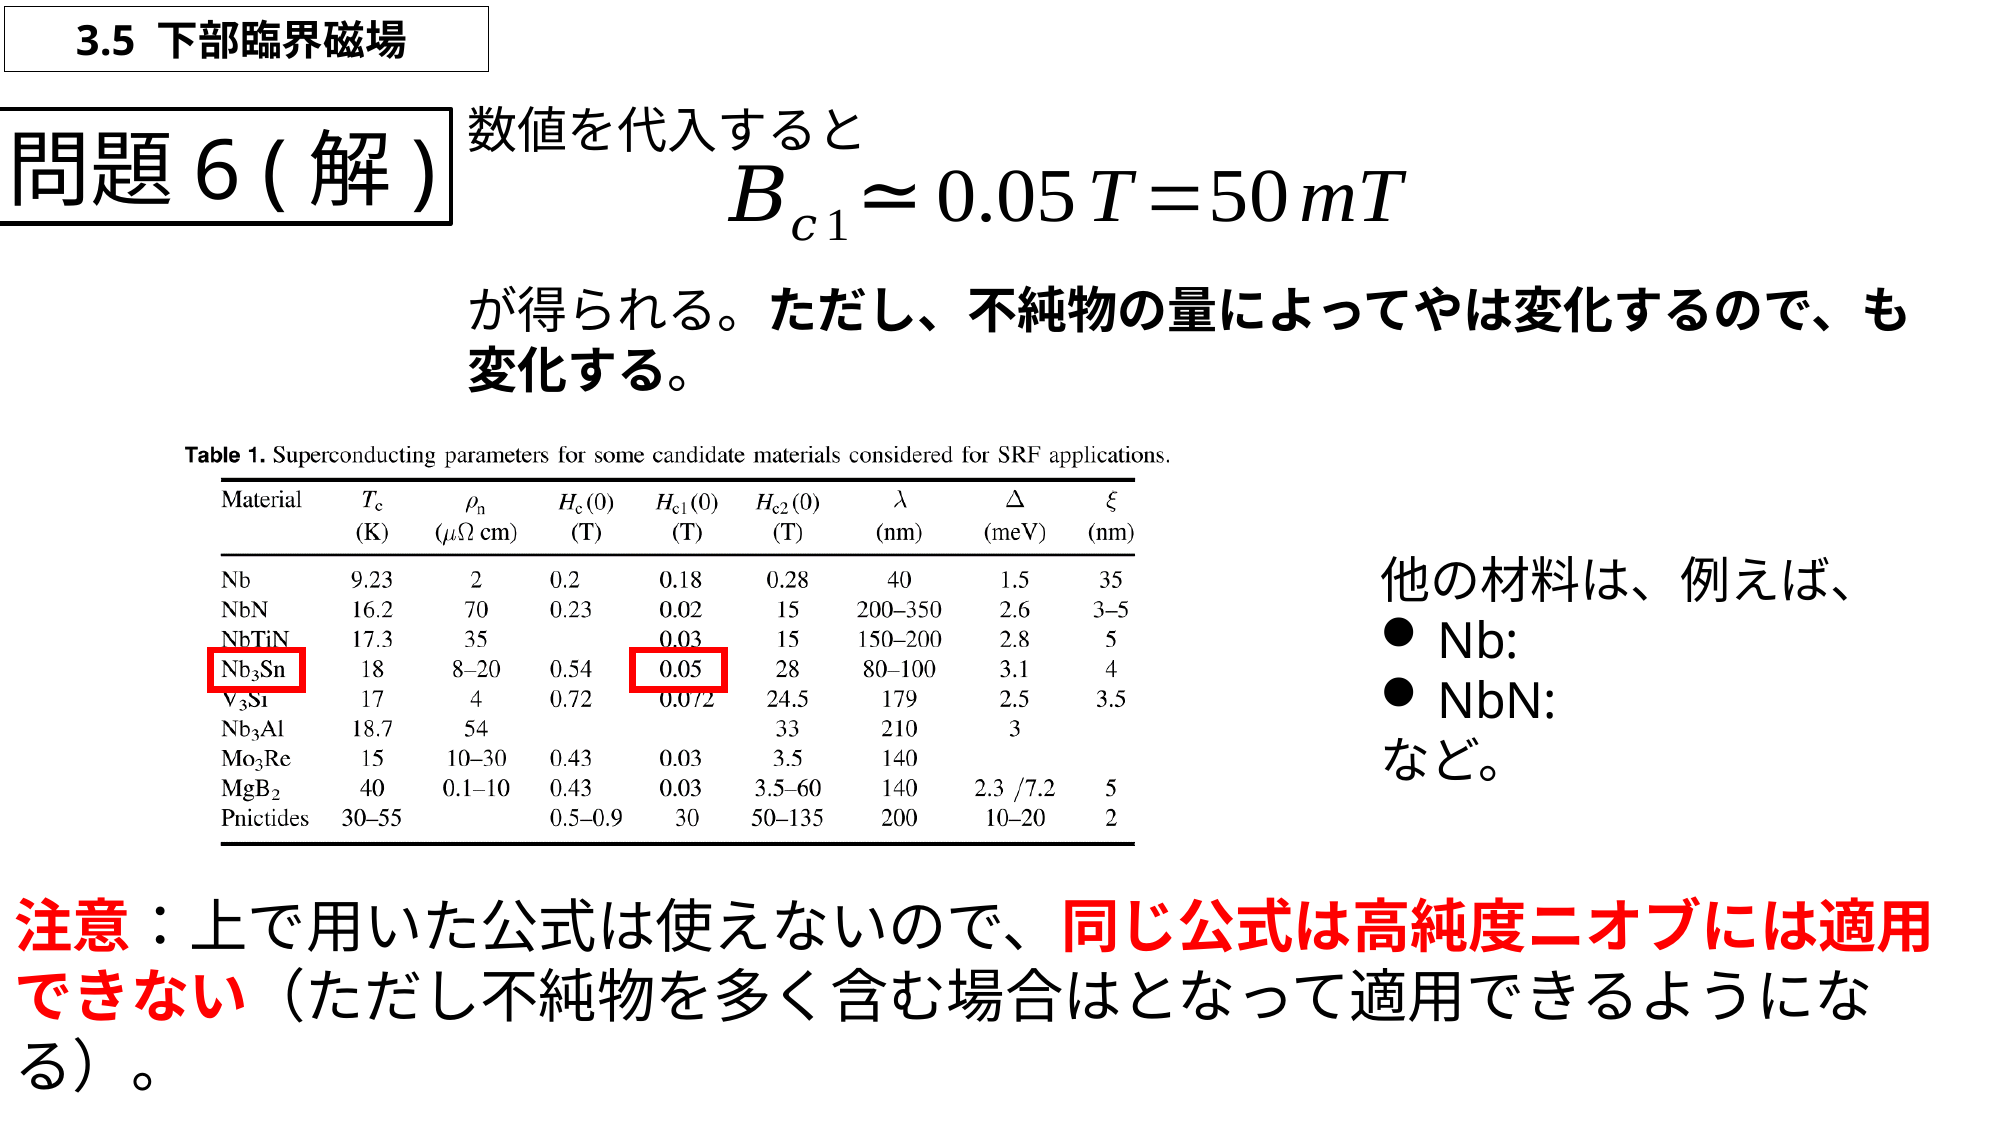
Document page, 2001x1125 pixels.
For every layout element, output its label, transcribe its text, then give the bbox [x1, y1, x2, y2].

picture [180, 434, 1181, 859]
text_box 問題6 (解) [0, 108, 451, 224]
